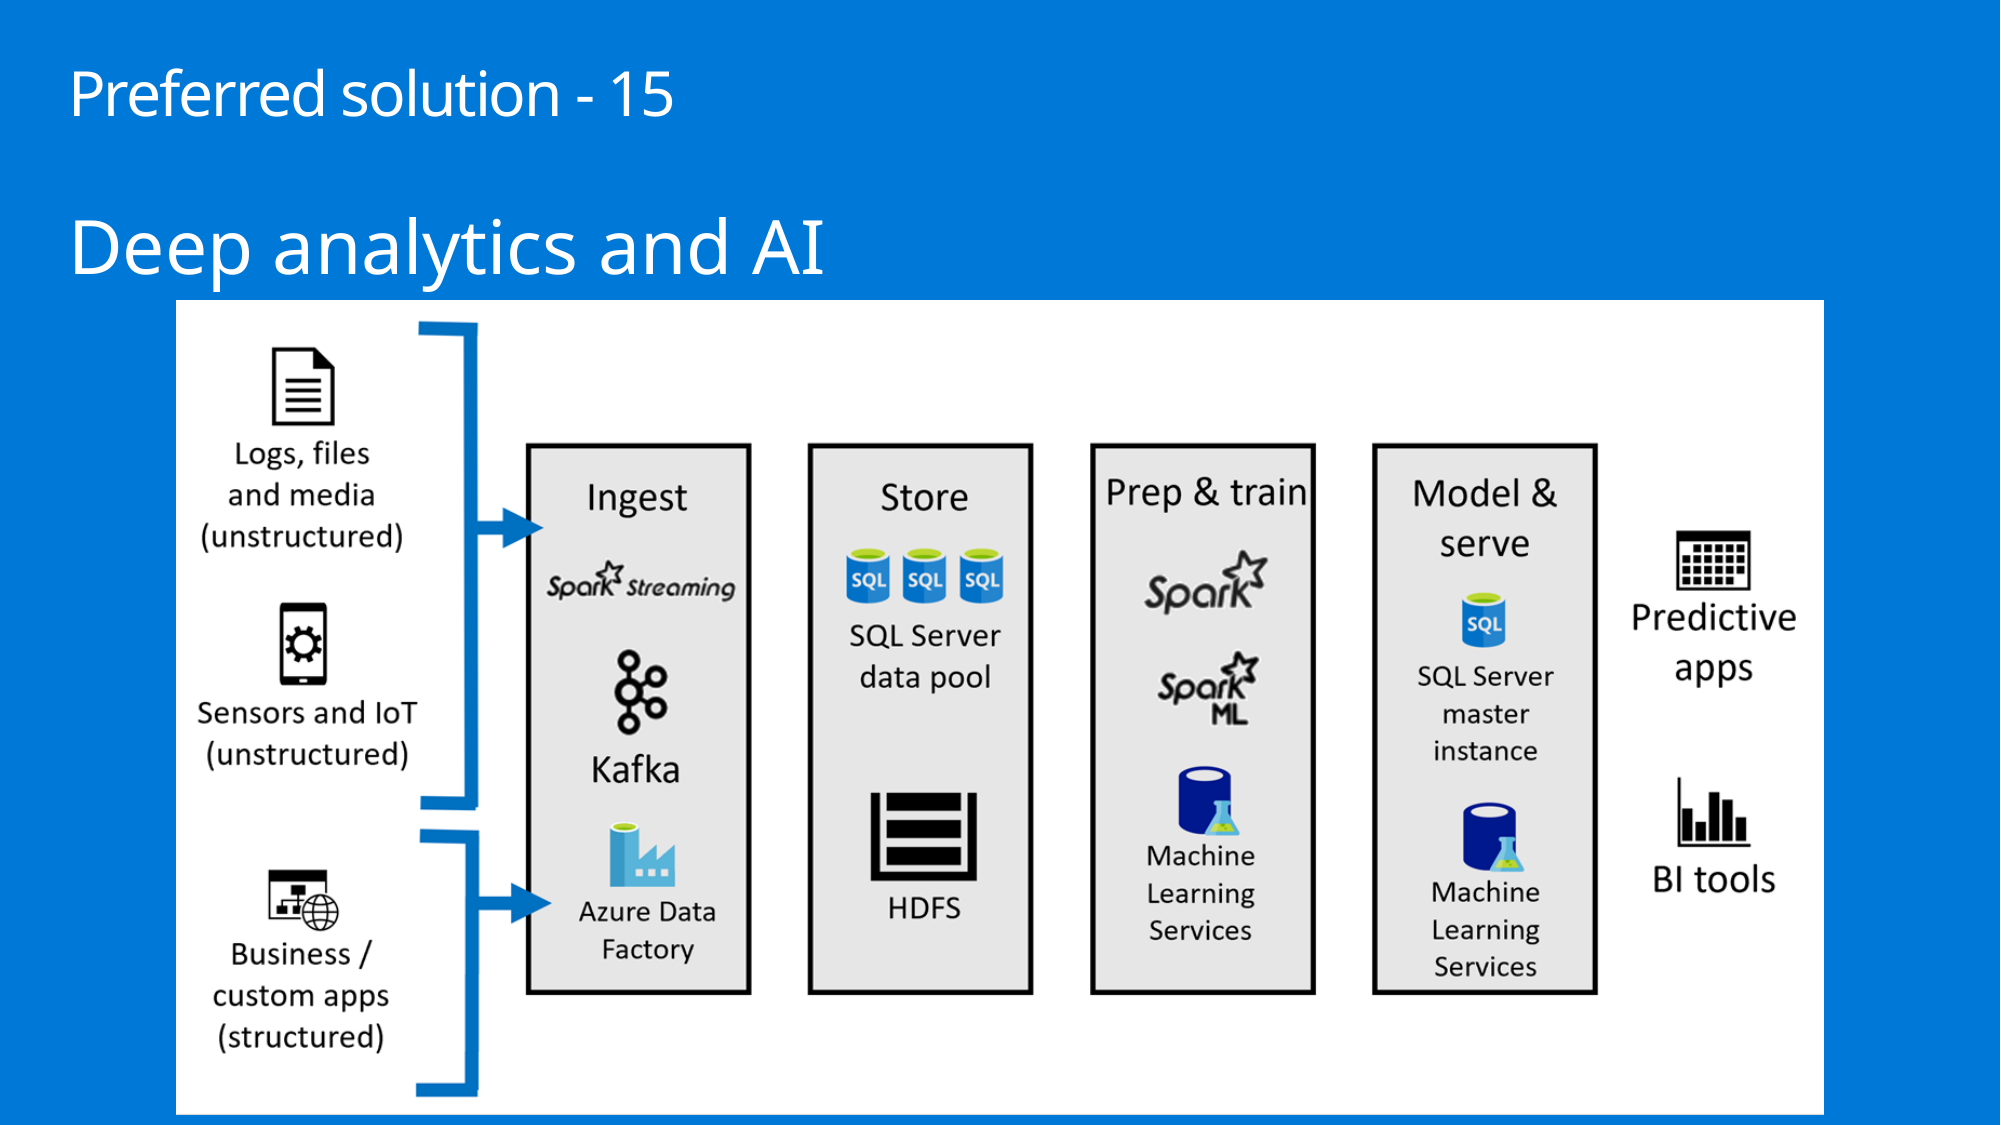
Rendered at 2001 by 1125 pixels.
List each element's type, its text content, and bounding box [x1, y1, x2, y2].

picture [176, 300, 1824, 1115]
list Deep analytics and AI [44, 195, 1957, 316]
title Preferred solution - 15 [44, 47, 1957, 195]
